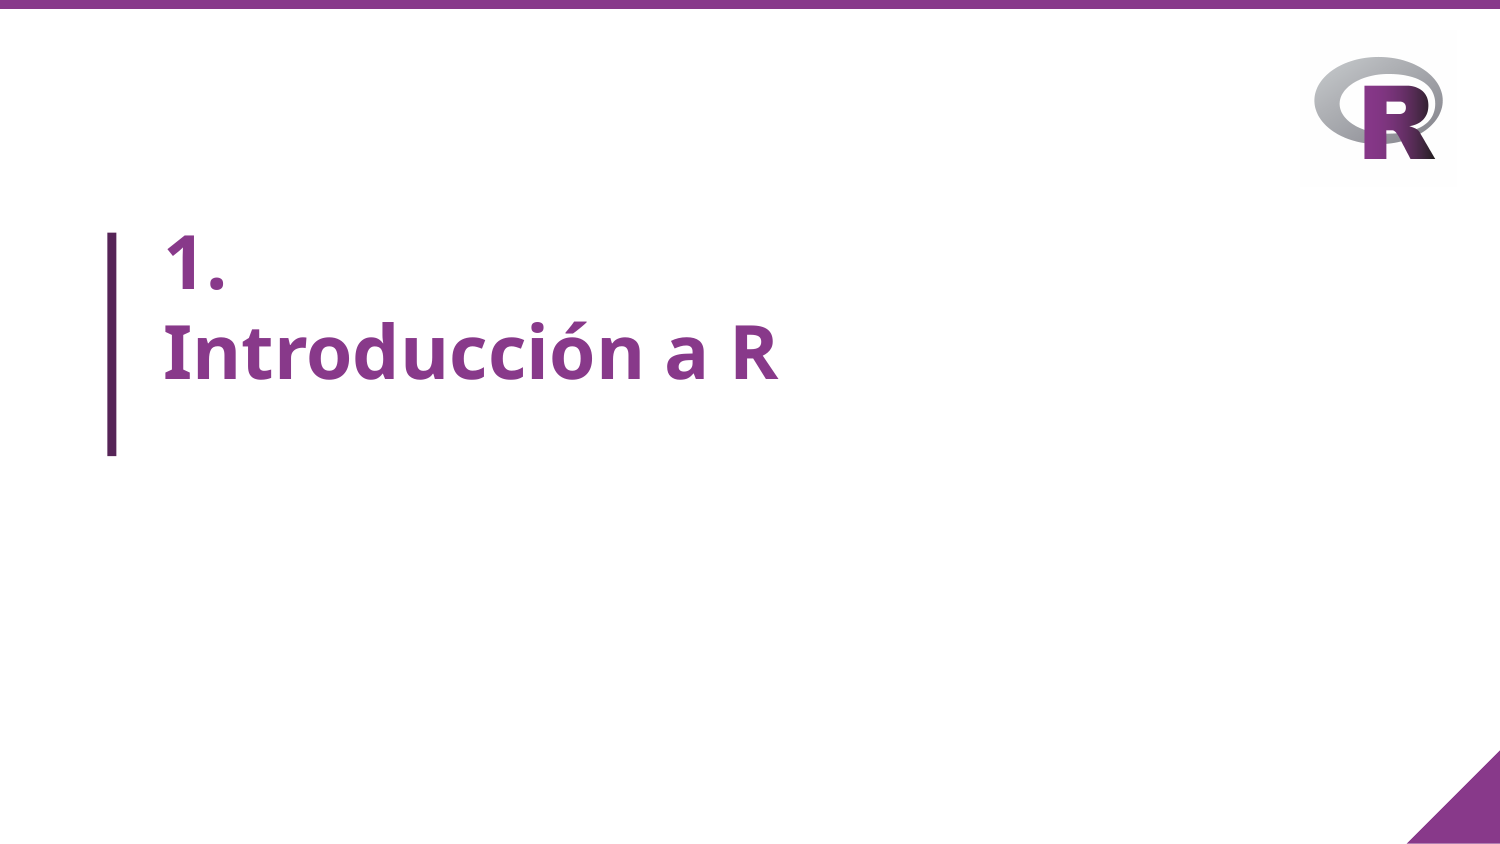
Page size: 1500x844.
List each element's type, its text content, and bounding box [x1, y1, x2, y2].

picture [1300, 30, 1457, 187]
title 1. Introducción a R [148, 199, 1081, 390]
